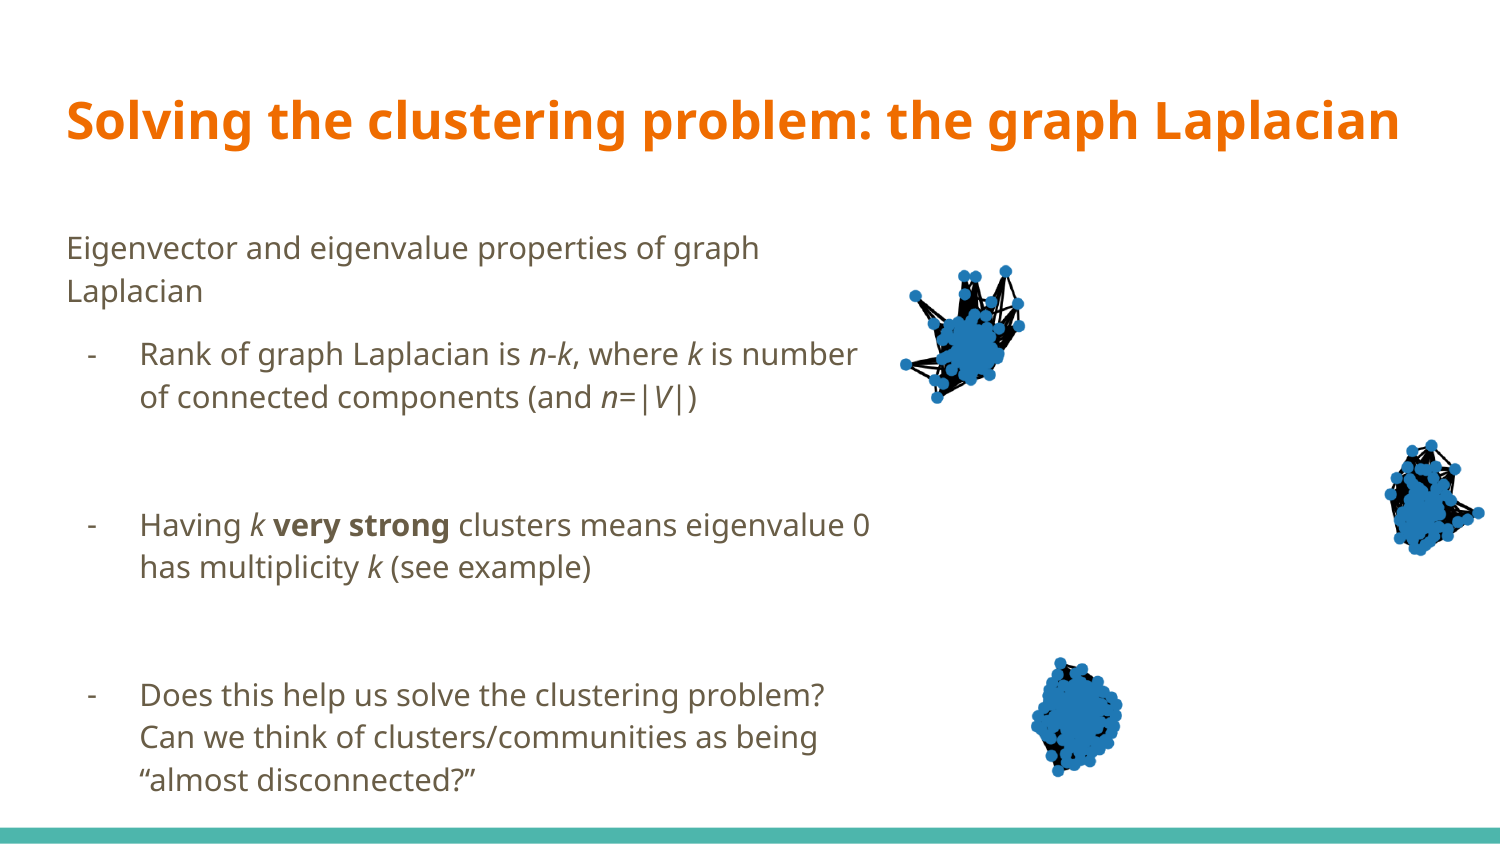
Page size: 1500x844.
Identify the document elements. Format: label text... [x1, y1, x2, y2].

list Eigenvector and eigenvalue properties of graph Laplacian Rank of graph Laplacian is n-k, where k is number of connected components (and n=|V|) Having k very strong clusters means eigenvalue 0 has multiplicity k (see example) Does this help us solve the clustering problem? Can we think of clusters/communities as being “almost disconnected?” [51, 207, 895, 827]
title Solving the clustering problem: the graph Laplacian [51, 72, 1449, 189]
picture [894, 214, 1499, 820]
